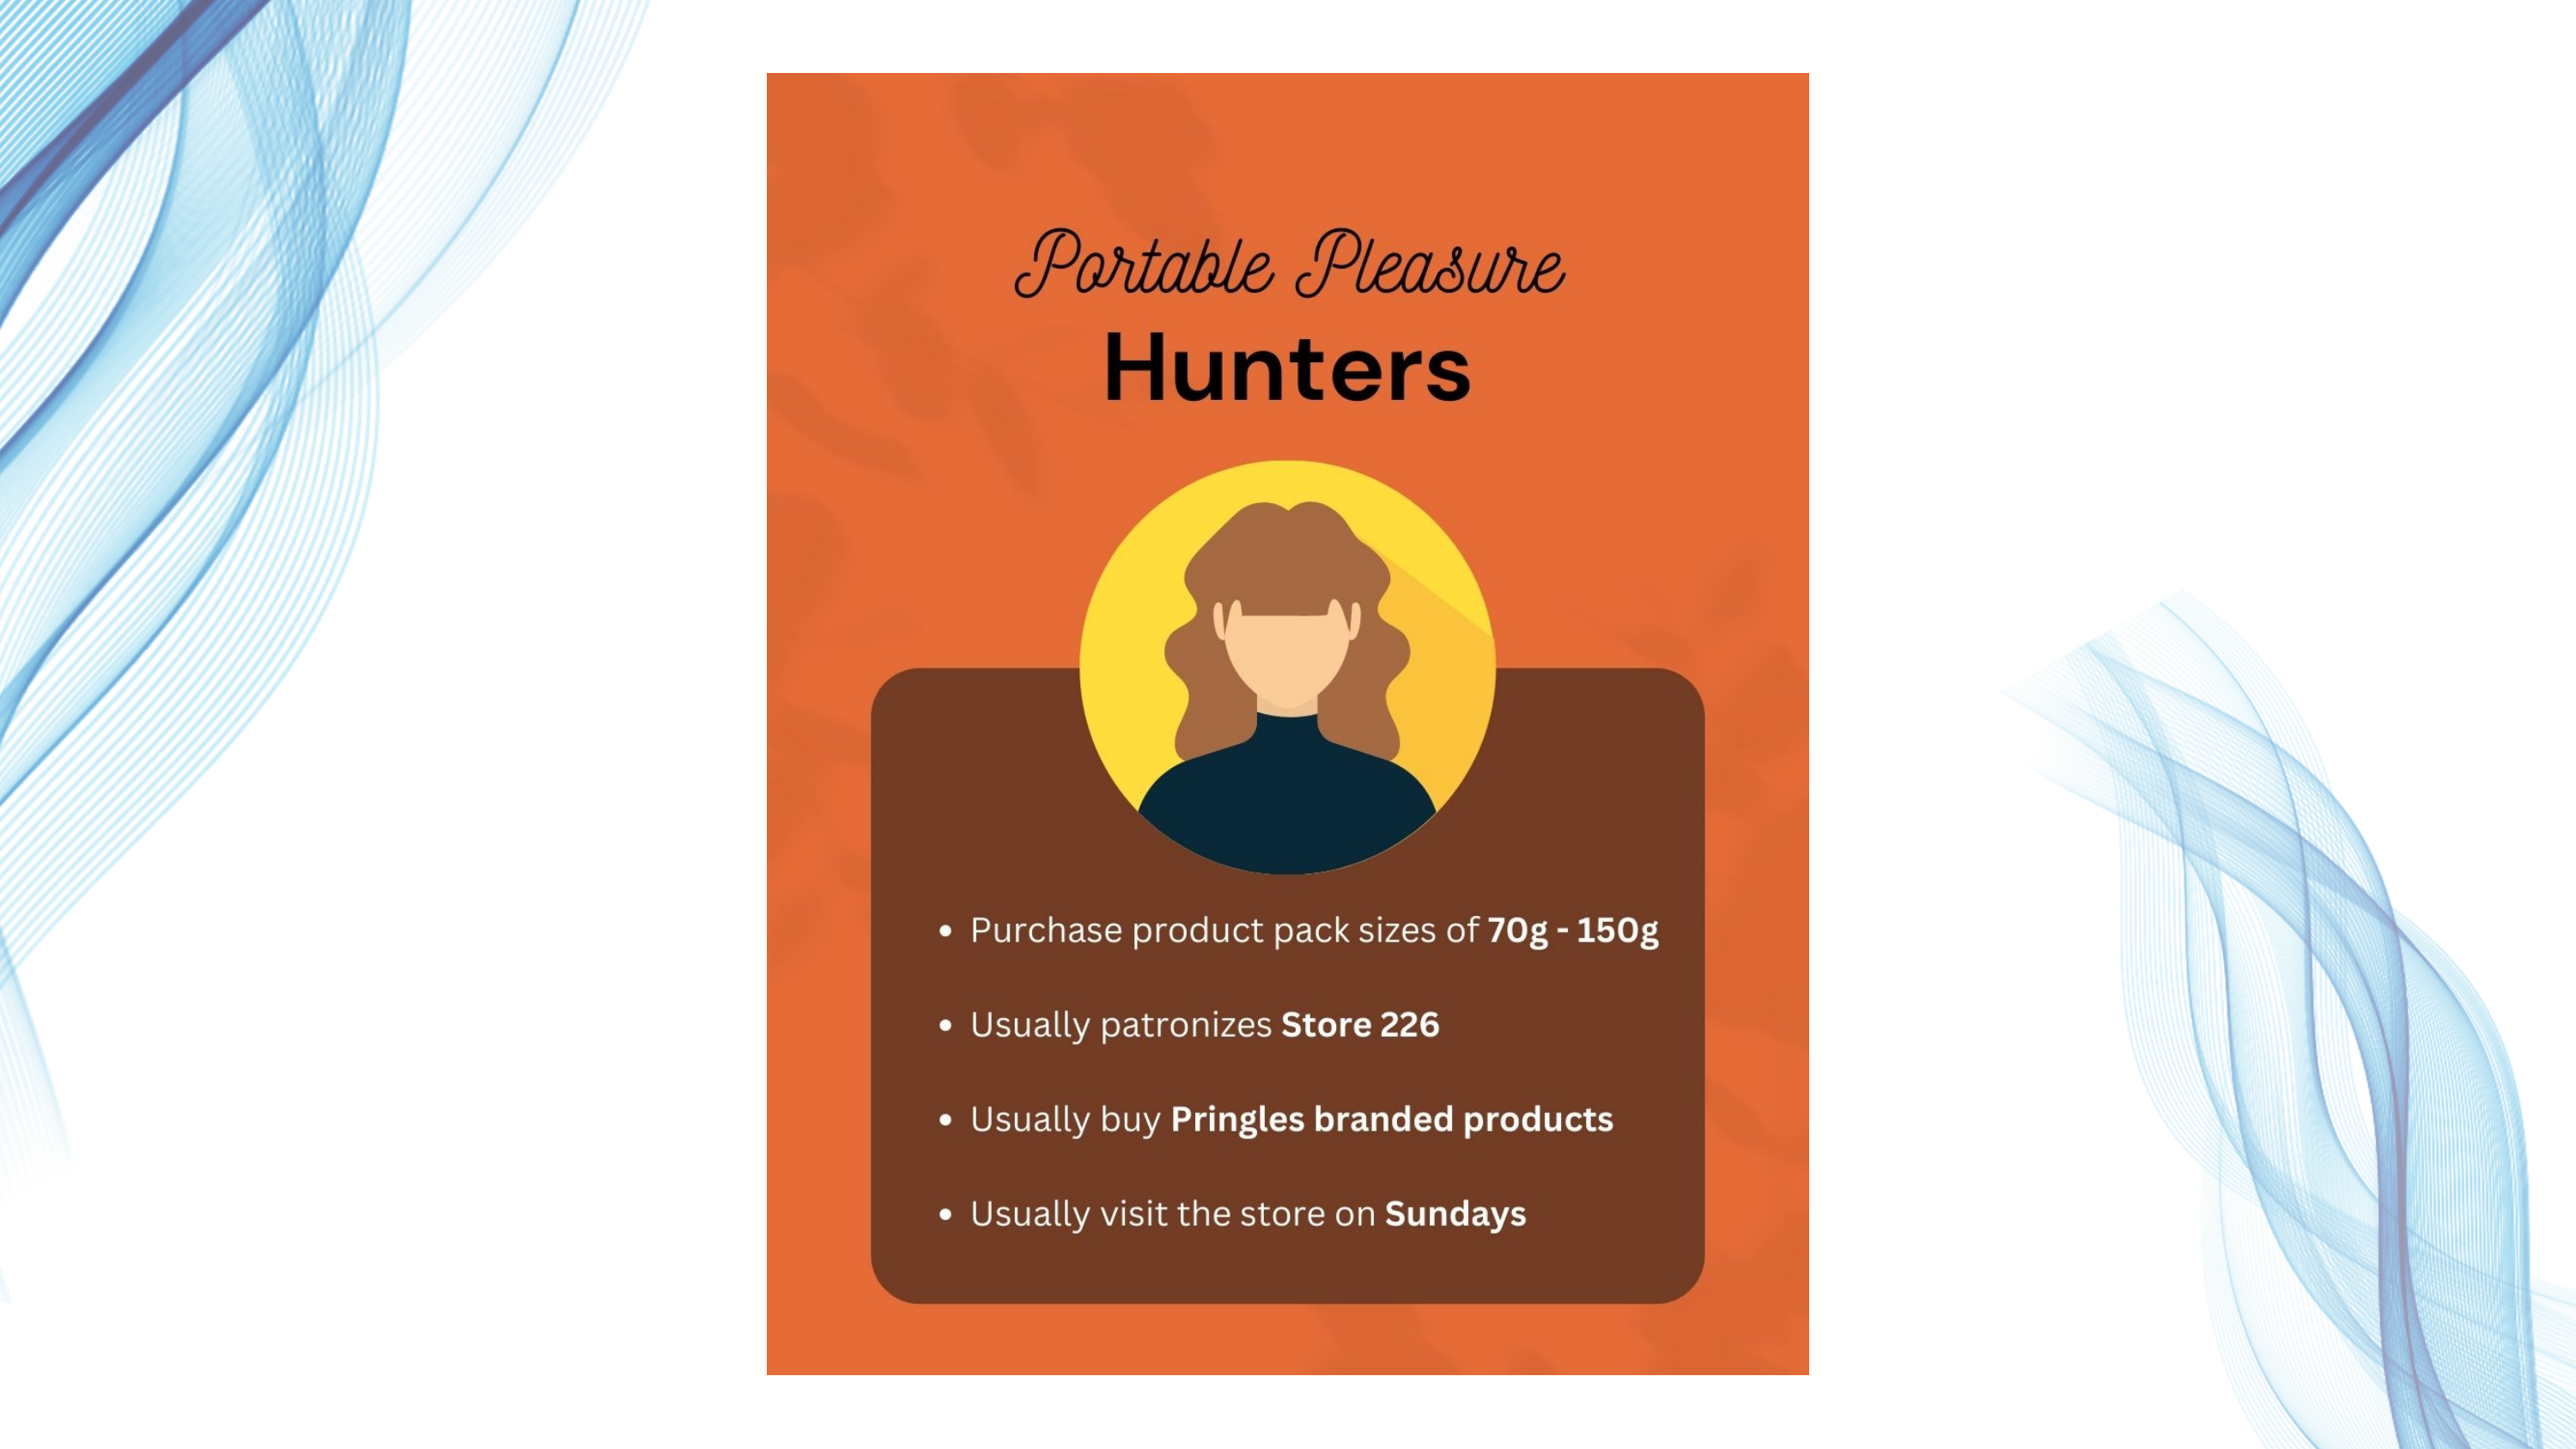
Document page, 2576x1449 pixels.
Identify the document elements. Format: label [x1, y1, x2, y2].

picture [767, 73, 1809, 1375]
picture [2082, 584, 2550, 1449]
picture [0, 0, 534, 1288]
